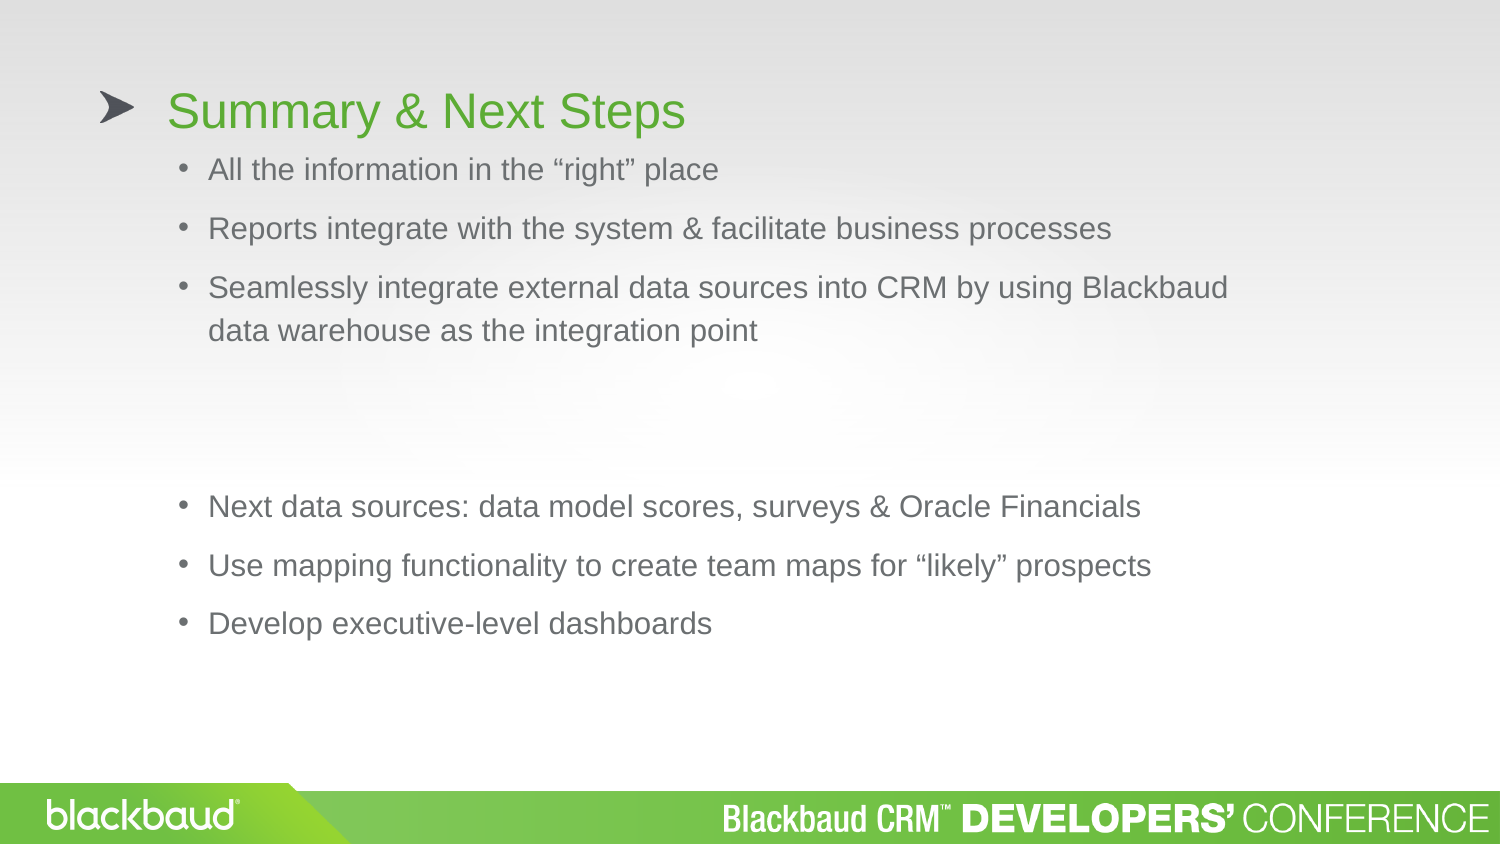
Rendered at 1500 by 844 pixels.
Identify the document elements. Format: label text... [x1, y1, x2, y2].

title Summary & Next Steps [166, 46, 1399, 139]
picture [0, 0, 1500, 844]
text_box All the information in the “right” place Reports integrate with the system & facilitate business processes Seamlessly integrate external data sources into CRM by using Blackbaud data warehouse as the integration point Next data sources: data model scores, surveys & Oracle Financials Use mapping functionality to create team maps for “likely” prospects Develop executive-level dashboards [166, 138, 1245, 768]
